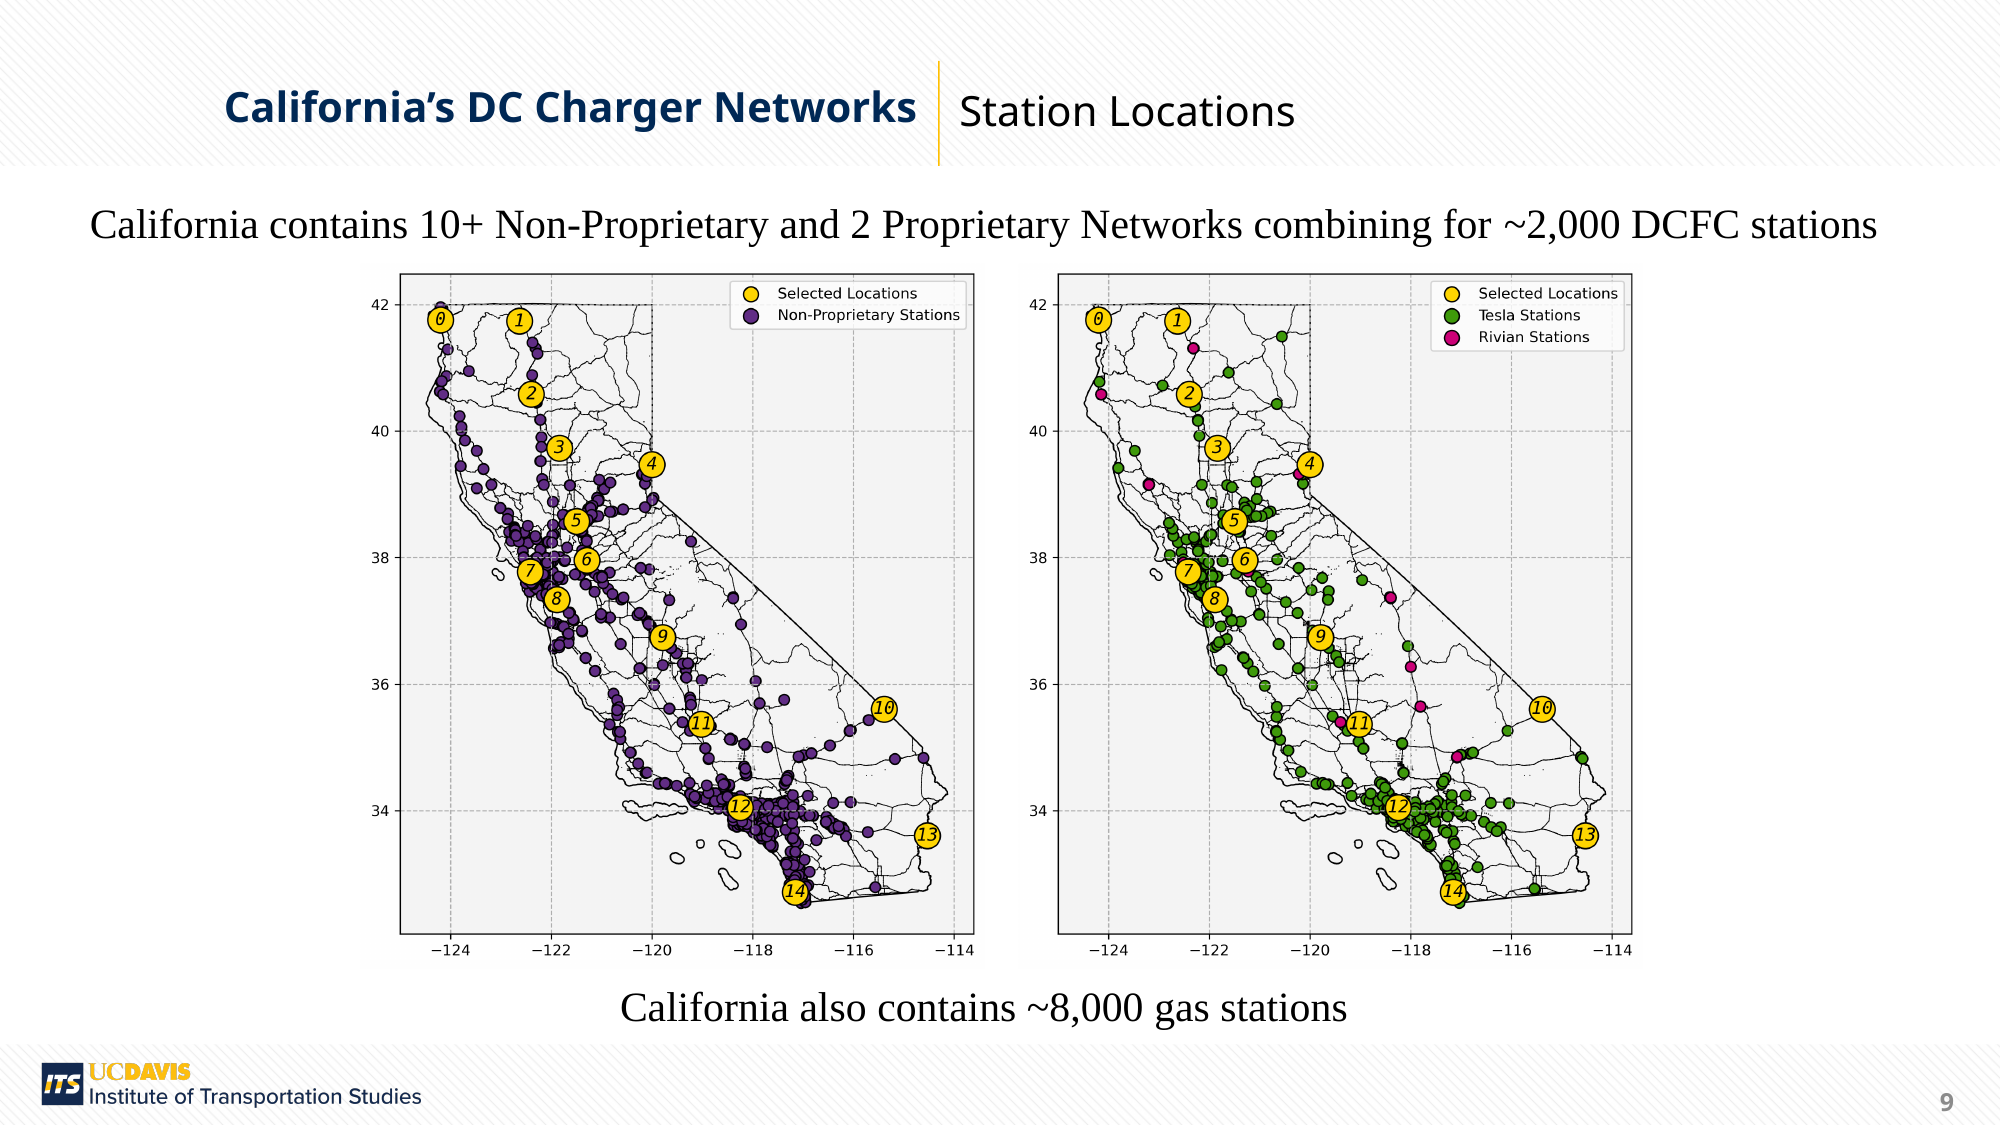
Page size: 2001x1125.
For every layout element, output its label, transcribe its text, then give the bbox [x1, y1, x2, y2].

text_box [360, 263, 1643, 969]
text_box California contains 10+ Non-Proprietary and 2 Proprietary Networks combining for ~2,000 DCFC stations [62, 189, 1906, 255]
picture [40, 1061, 421, 1108]
text_box California also contains ~8,000 gas stations [64, 972, 1905, 1038]
list California’s DC Charger Networks [40, 52, 933, 166]
slide_number [1519, 1082, 1969, 1125]
list Station Locations [944, 52, 1953, 166]
